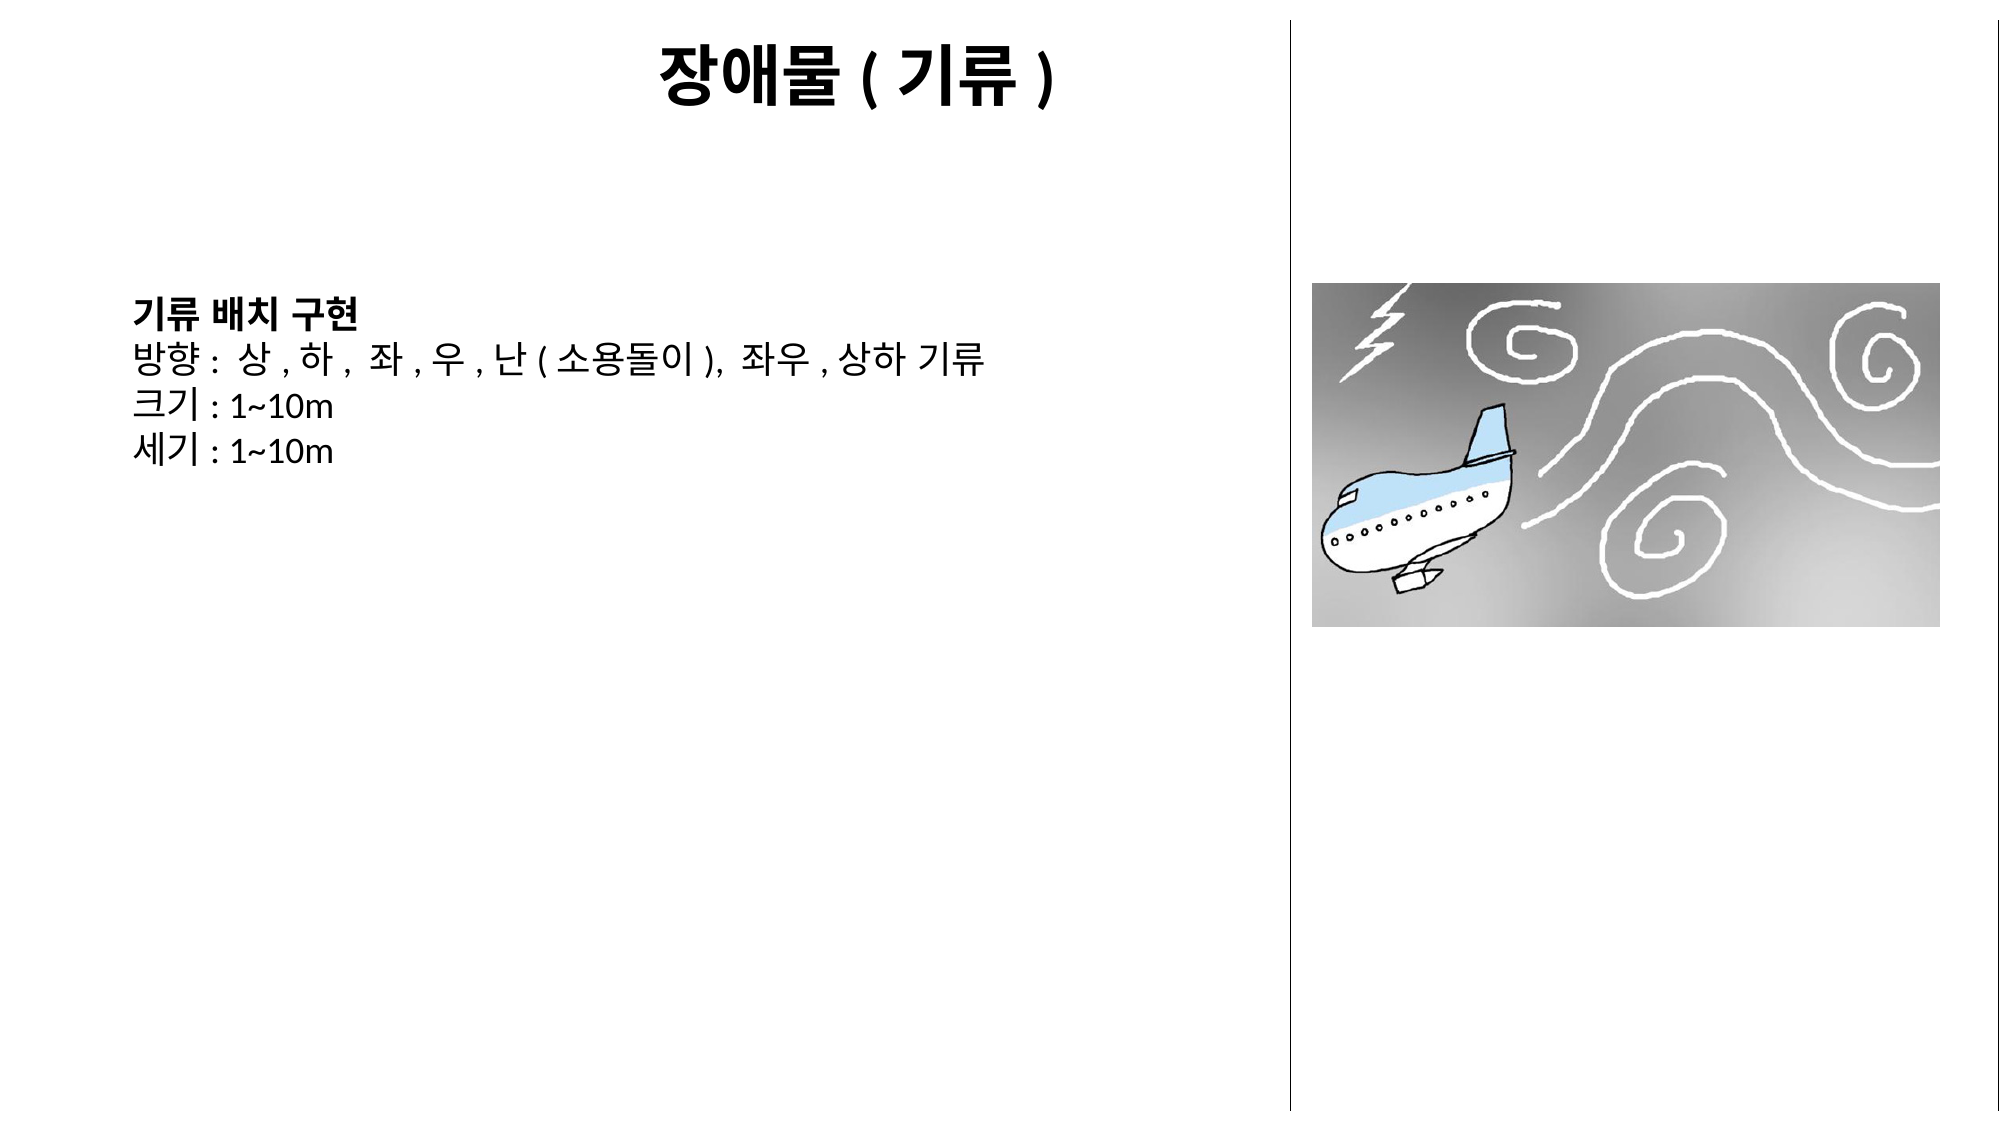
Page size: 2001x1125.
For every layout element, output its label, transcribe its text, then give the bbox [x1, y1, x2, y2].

title 장애물(기류) [0, 0, 1720, 180]
picture [1312, 283, 1940, 627]
text_box 기류 배치 구현 방향: 상,하, 좌,우,난(소용돌이), 좌우,상하 기류 크기: 1~10m 세기: 1~10m [117, 283, 1118, 479]
